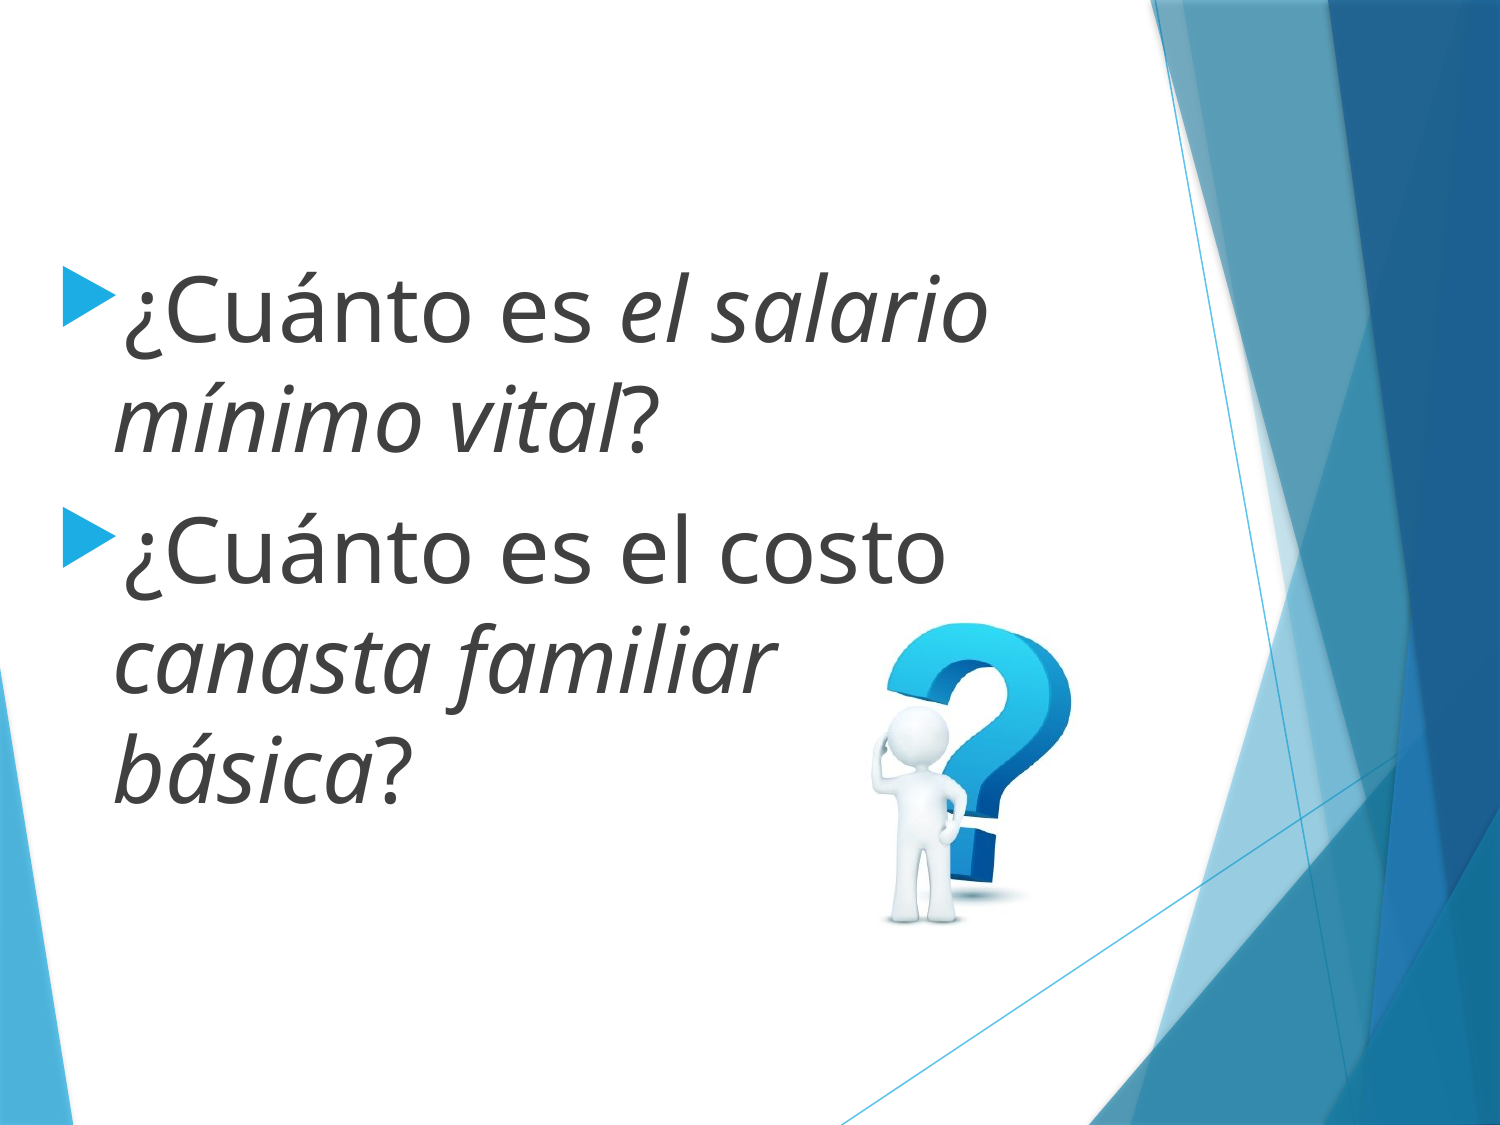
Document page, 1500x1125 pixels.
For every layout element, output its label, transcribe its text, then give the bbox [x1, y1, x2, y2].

list ¿Cuánto es el salario mínimo vital? ¿Cuánto es el costo canasta familiar básica? [41, 243, 1083, 881]
picture [784, 609, 1117, 941]
